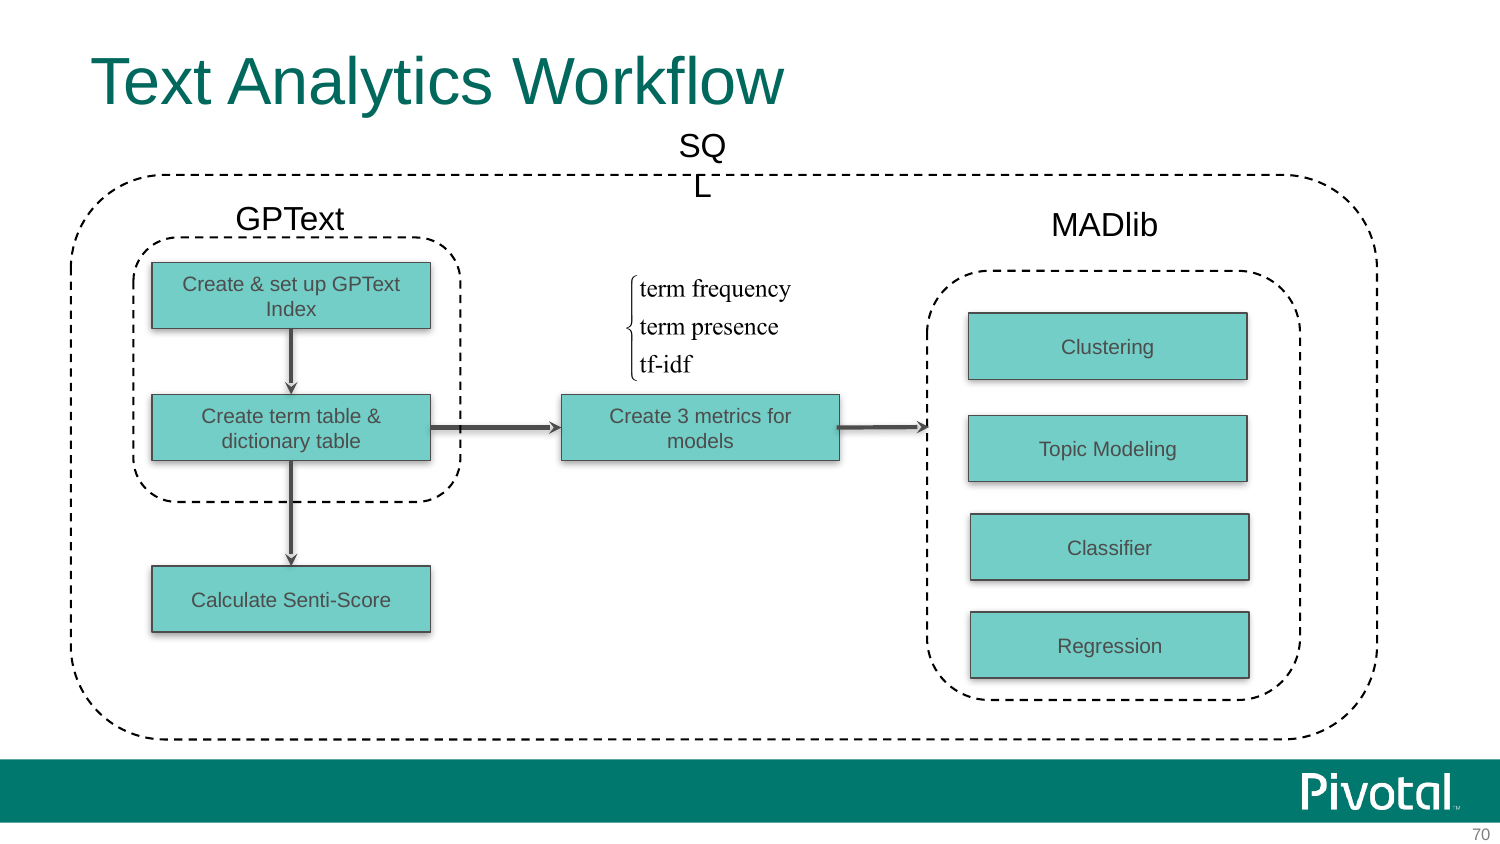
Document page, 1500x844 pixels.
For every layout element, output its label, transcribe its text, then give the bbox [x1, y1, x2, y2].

text_box [70, 174, 1378, 740]
text_box SQL [654, 116, 751, 173]
table_header Unigram: [838, 428, 928, 433]
picture [1302, 773, 1460, 810]
picture [622, 269, 796, 387]
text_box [151, 262, 1250, 633]
title Text Analytics Workflow [75, 30, 1500, 131]
text_box Regression [970, 640, 1249, 679]
